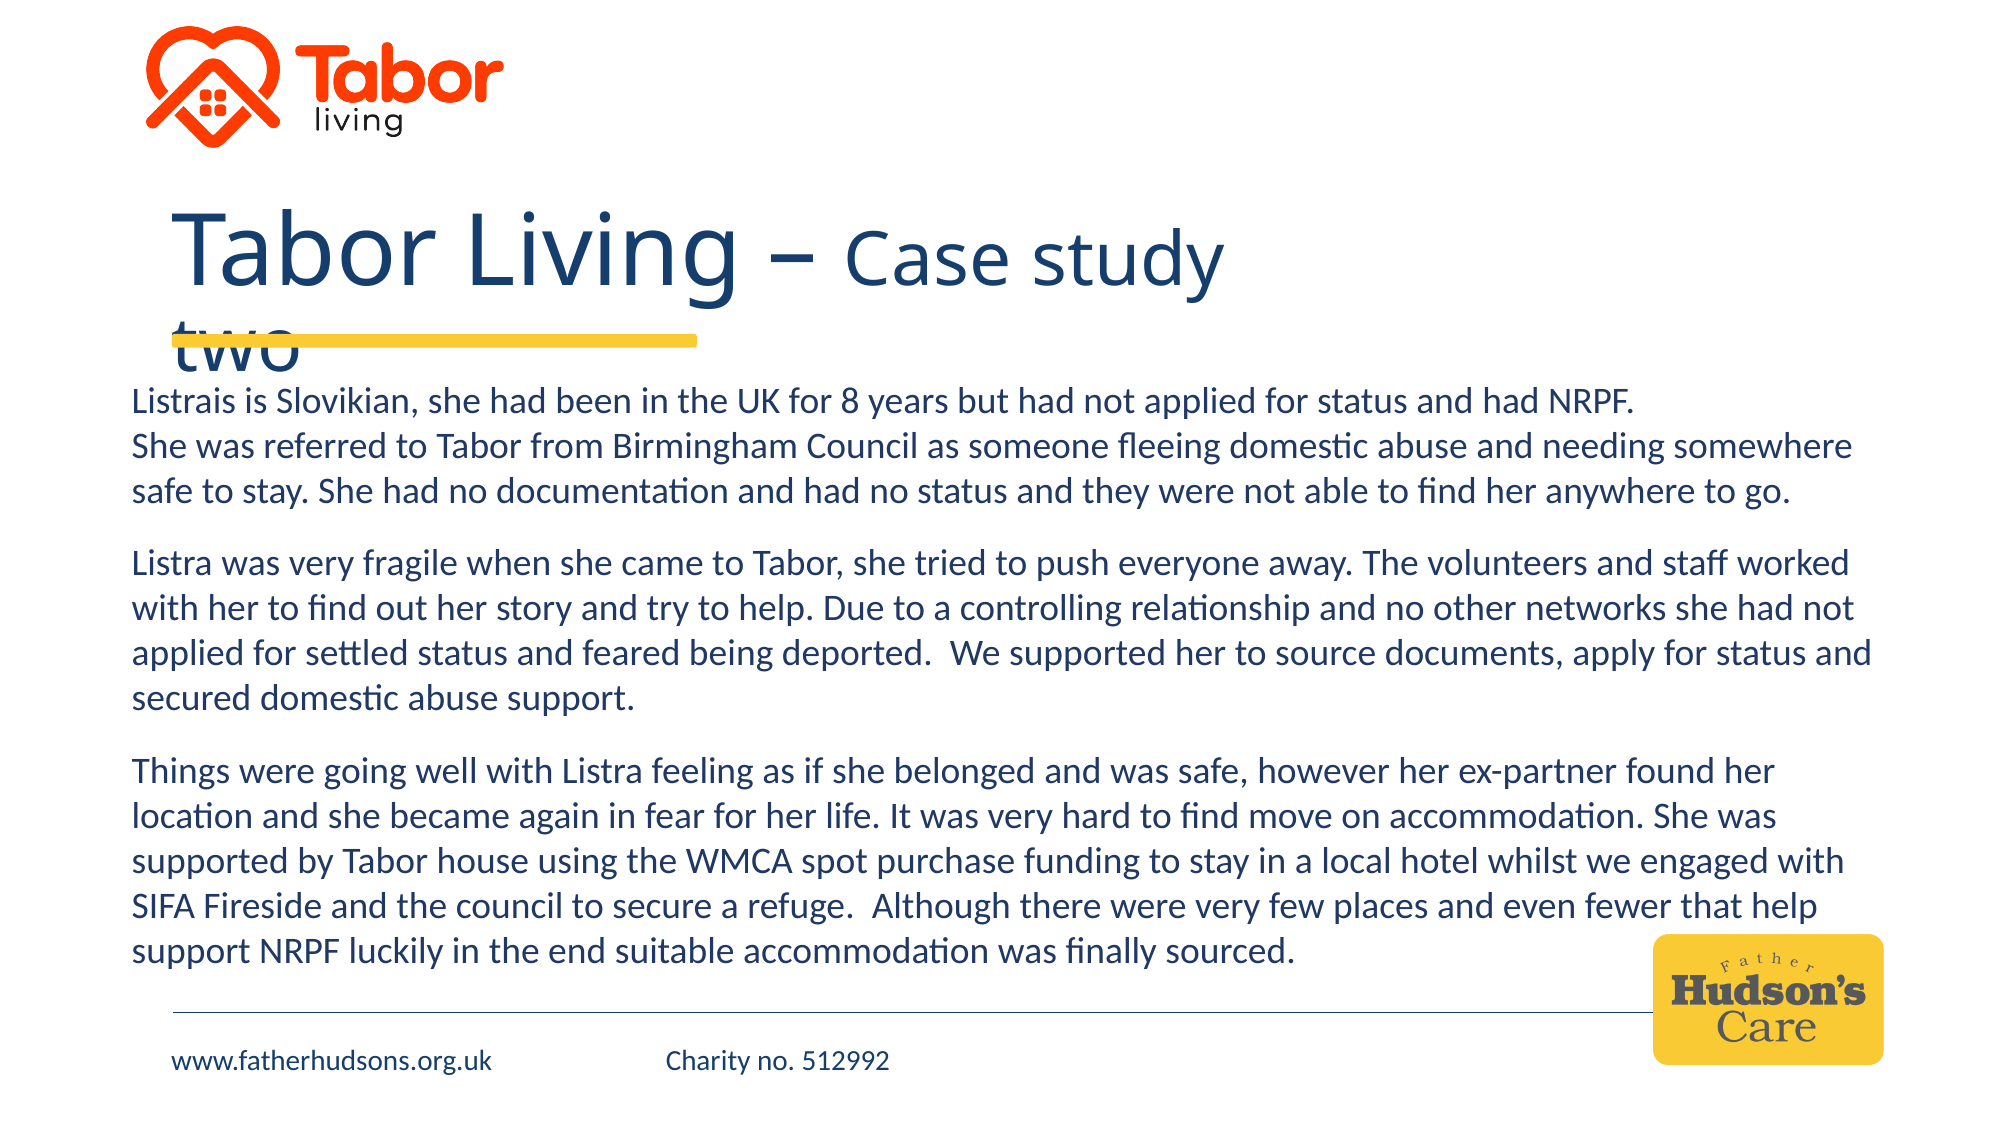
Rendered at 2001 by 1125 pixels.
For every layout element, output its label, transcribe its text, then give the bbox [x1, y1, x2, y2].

text_box [171, 333, 697, 348]
title Tabor Living – Case study two [156, 191, 1385, 368]
text_box www.fatherhudsons.org.uk [156, 1033, 621, 1084]
text_box Listrais is Slovikian, she had been in the UK for 8 years but had not applied for status and had NRPF. She was referred to Tabor from Birmingham Council as someone fleeing domestic abuse and needing somewhere safe to stay. She had no documentation and had no status and they were not able to find her anywhere to go. Listra was very fragile when she came to Tabor, she tried to push everyone away. The volunteers and staff worked with her to find out her story and try to help. Due to a controlling relationship and no other networks she had not applied for settled status and feared being deported. We supported her to source documents, apply for status and secured domestic abuse support. Things were going well with Listra feeling as if she belonged and was safe, however her ex-partner found her location and she became again in fear for her life. It was very hard to find move on accommodation. She was supported by Tabor house using the WMCA spot purchase funding to stay in a local hotel whilst we engaged with SIFA Fireside and the council to secure a refuge. Although there were very few places and even fewer that help support NRPF luckily in the end suitable accommodation was finally sourced. [116, 368, 1917, 1029]
text_box Charity no. 512992 [651, 1033, 1116, 1084]
picture [1653, 934, 1884, 1065]
picture [146, 26, 504, 148]
